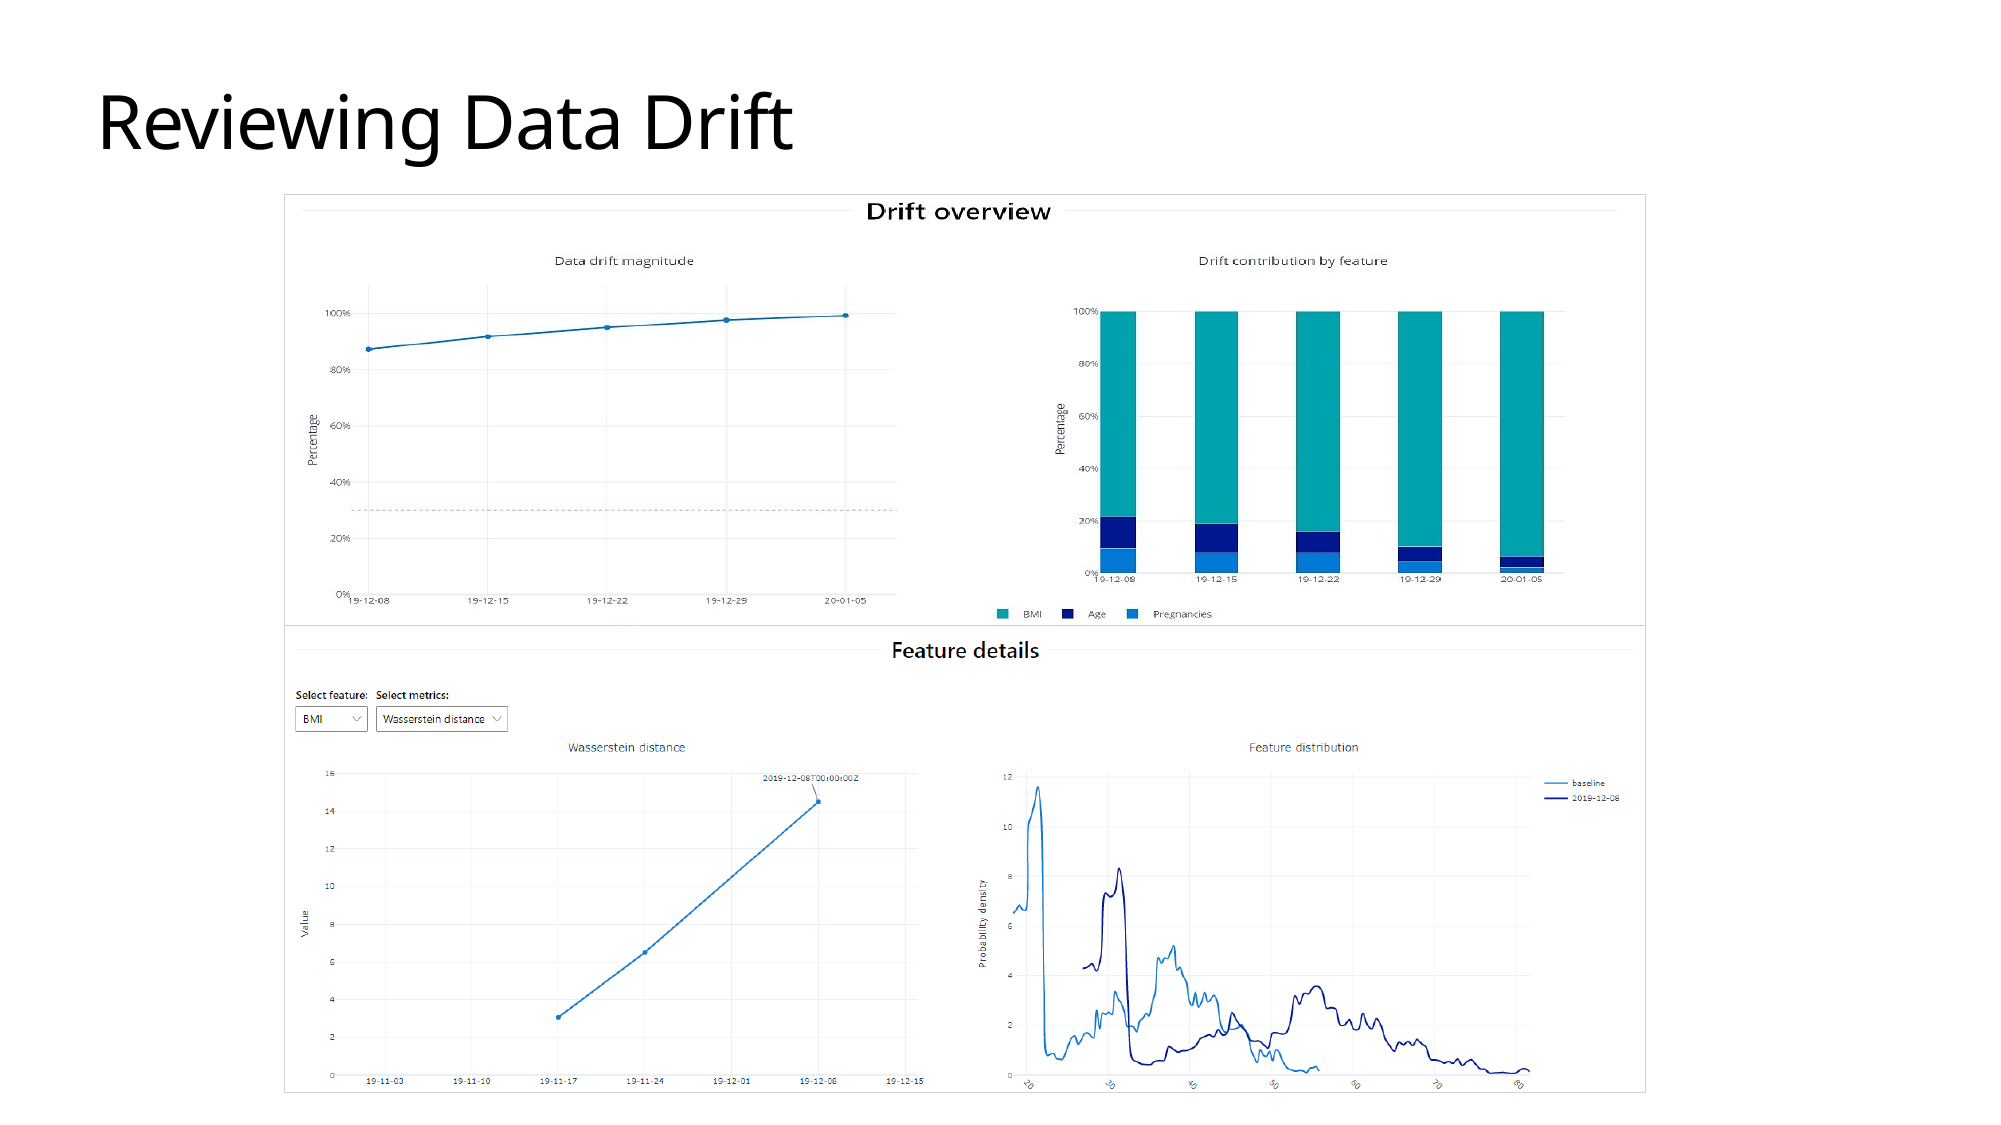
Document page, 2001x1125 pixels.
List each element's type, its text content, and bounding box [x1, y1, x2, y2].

title Reviewing Data Drift [96, 75, 1904, 166]
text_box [284, 194, 1646, 1093]
